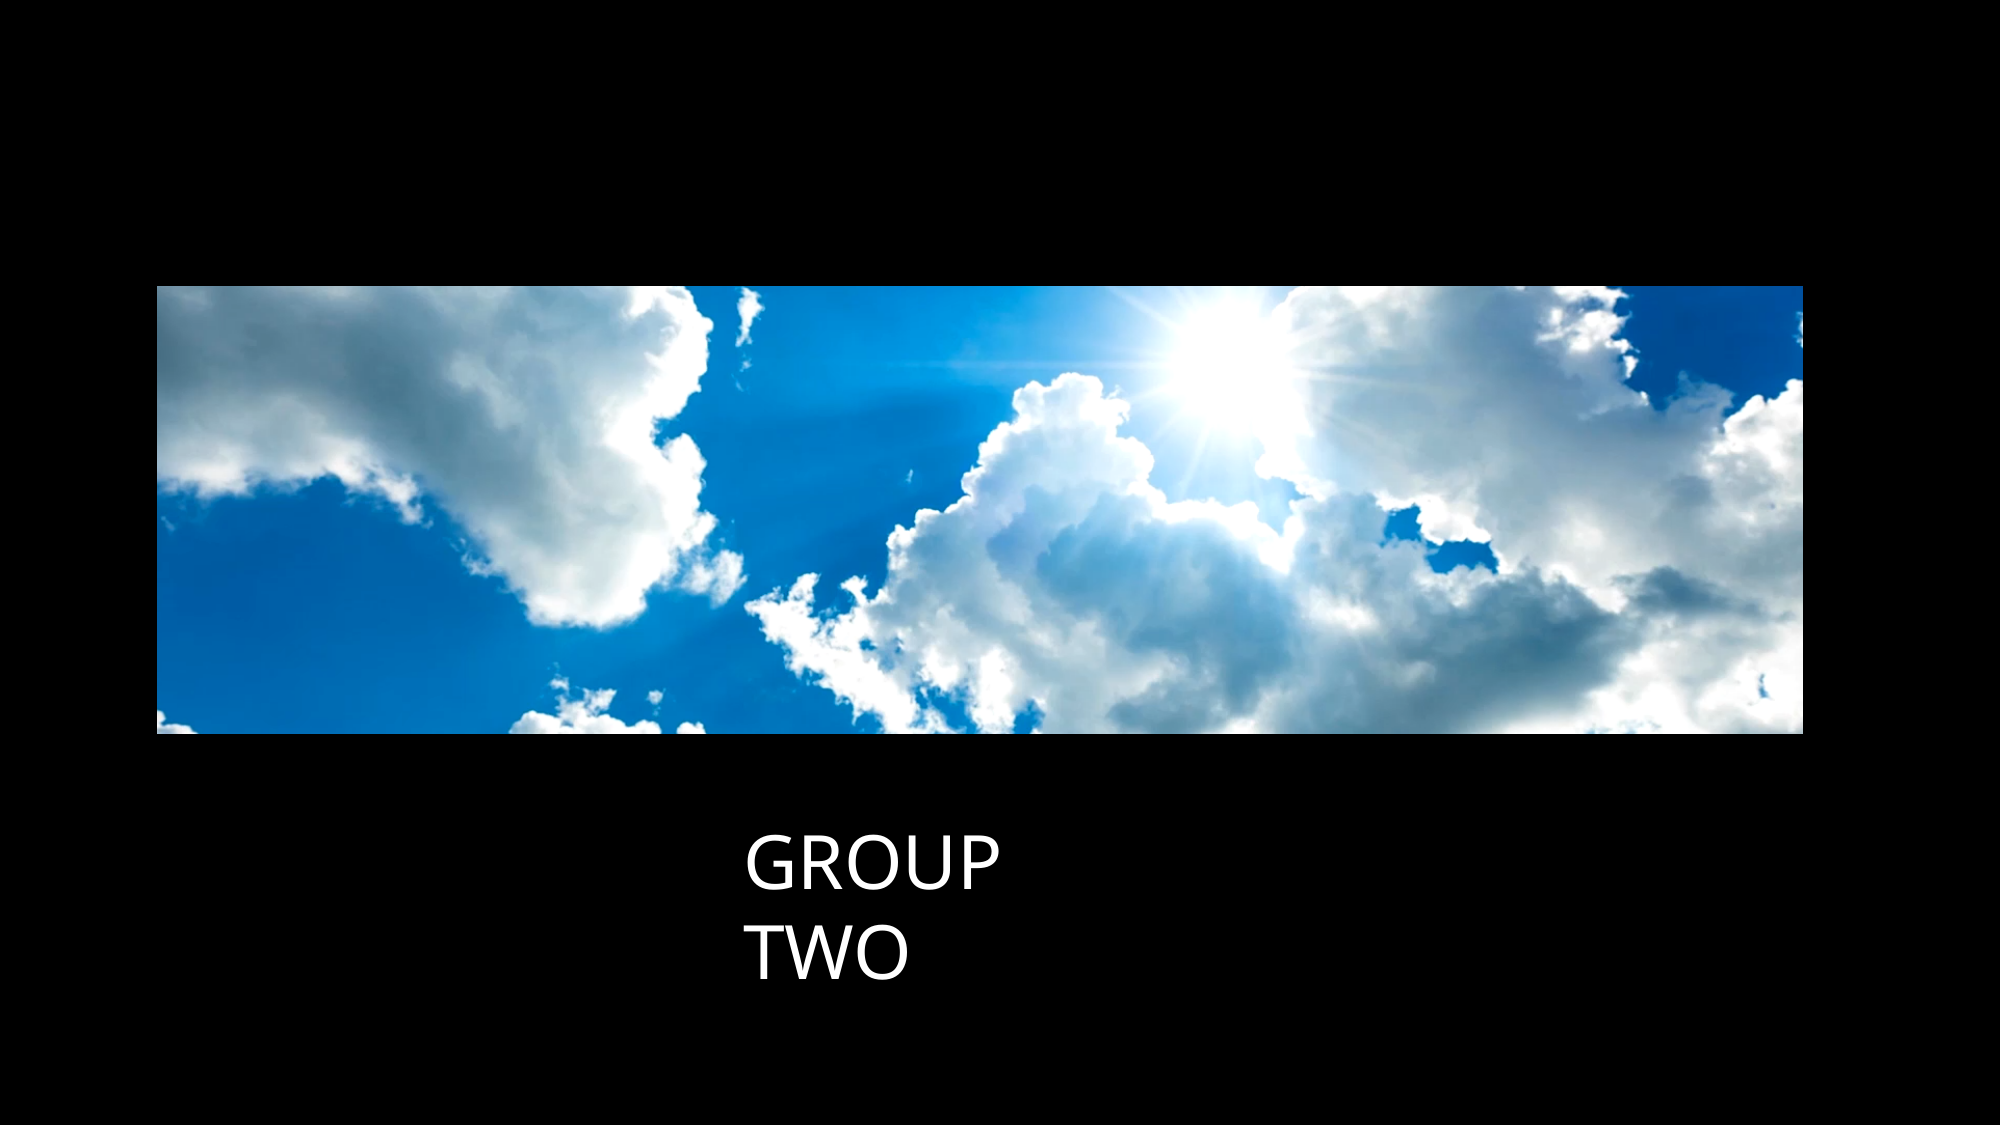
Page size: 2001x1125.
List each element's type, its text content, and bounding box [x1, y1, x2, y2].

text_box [155, 285, 1805, 736]
text_box GROUP TWO [728, 807, 1171, 1002]
